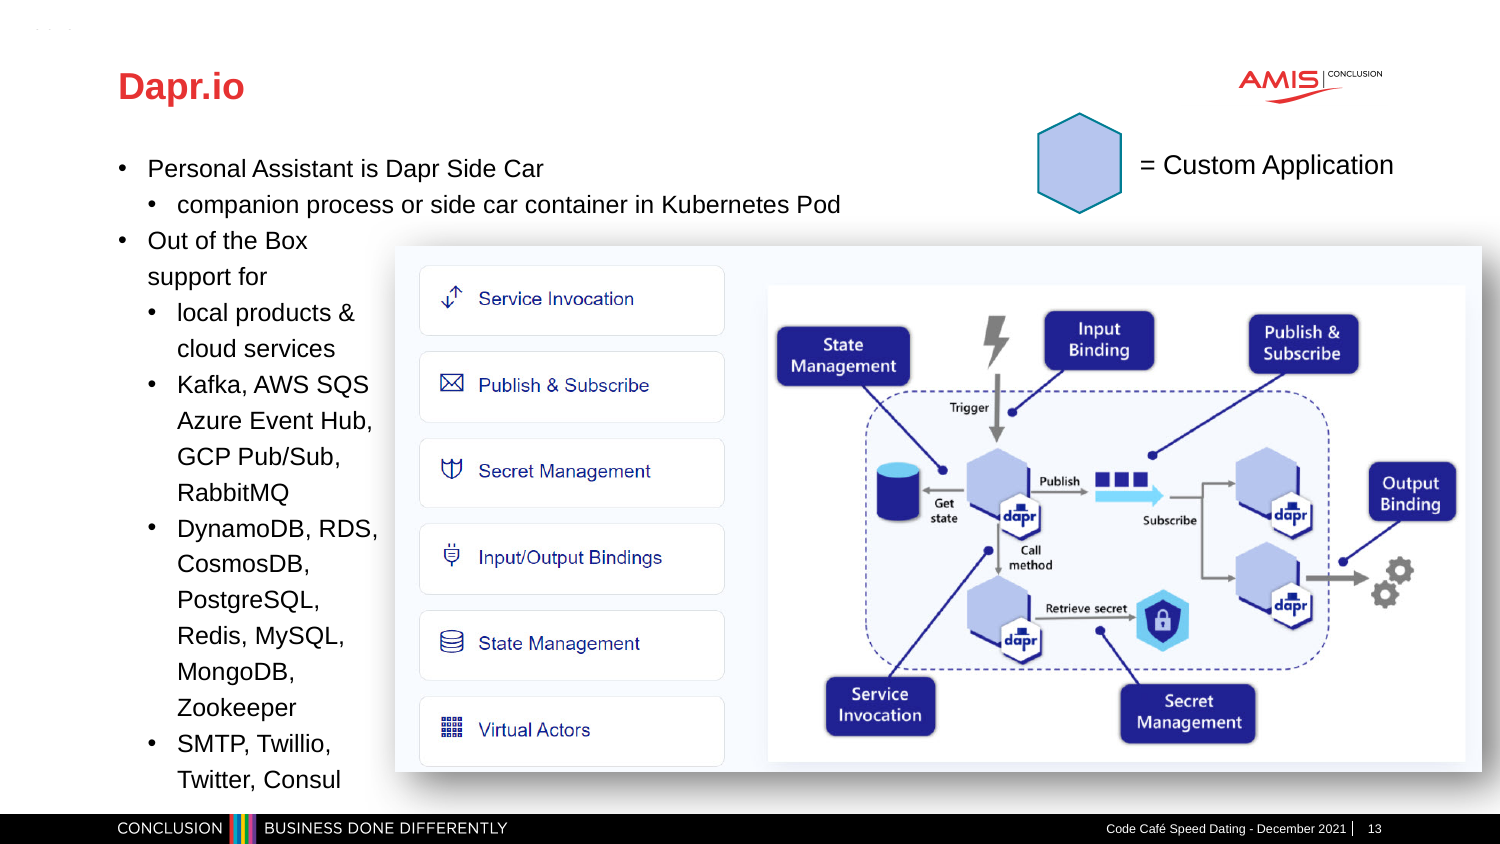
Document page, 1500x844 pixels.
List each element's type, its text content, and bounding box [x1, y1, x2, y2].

text_box = Custom Application [1139, 146, 1395, 180]
picture [1205, 59, 1388, 106]
slide_number 13 [1358, 820, 1382, 839]
picture [0, 814, 236, 844]
title Dapr.io [118, 47, 1205, 130]
footer Code Café Speed Dating - December 2021 [814, 820, 1347, 839]
picture [239, 814, 1500, 844]
text_box PR [386, 264, 395, 768]
text_box PR [413, 237, 1205, 246]
picture [395, 246, 1482, 772]
text_box [1037, 112, 1122, 215]
list Personal Assistant is Dapr Side Car companion process or side car container in Kubernetes Pod Out of the Box support for local products & cloud services Kafka, AWS SQS Azure Event Hub, GCP Pub/Sub, RabbitMQ DynamoDB, RDS, CosmosDB, PostgreSQL, Redis, MySQL, MongoDB, Zookeeper SMTP, Twillio, Twitter, Consul [118, 147, 1205, 768]
